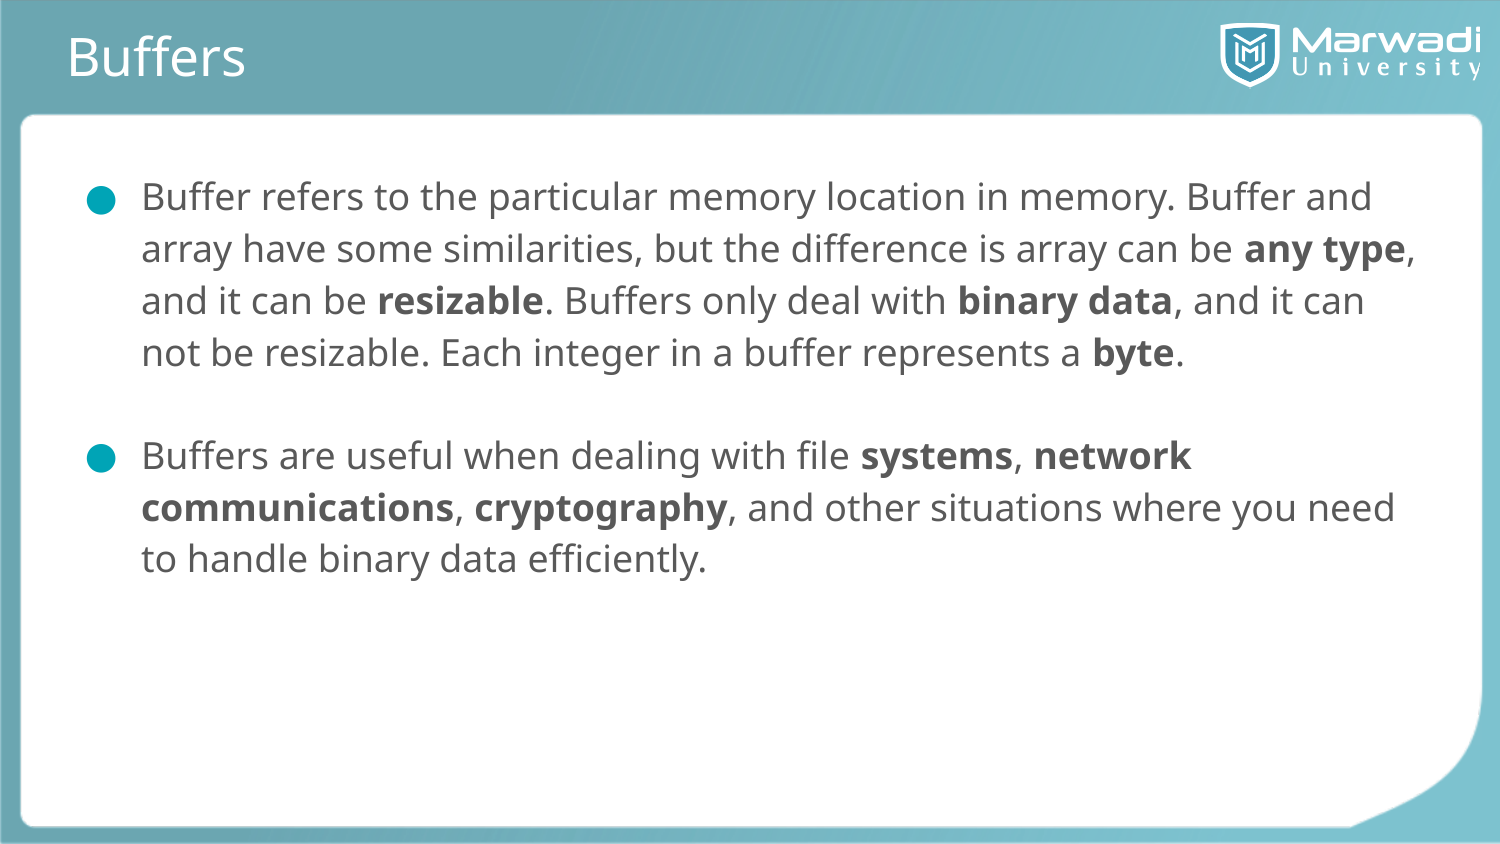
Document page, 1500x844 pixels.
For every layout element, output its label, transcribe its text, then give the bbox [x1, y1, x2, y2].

picture [0, 0, 1500, 844]
title Buffers [51, 8, 1023, 103]
list Buffer refers to the particular memory location in memory. Buffer and array have some similarities, but the difference is array can be any type, and it can be resizable. Buffers only deal with binary data, and it can not be resizable. Each integer in a buffer represents a byte. Buffers are useful when dealing with file systems, network communications, cryptography, and other situations where you need to handle binary data efficiently. [51, 151, 1449, 796]
